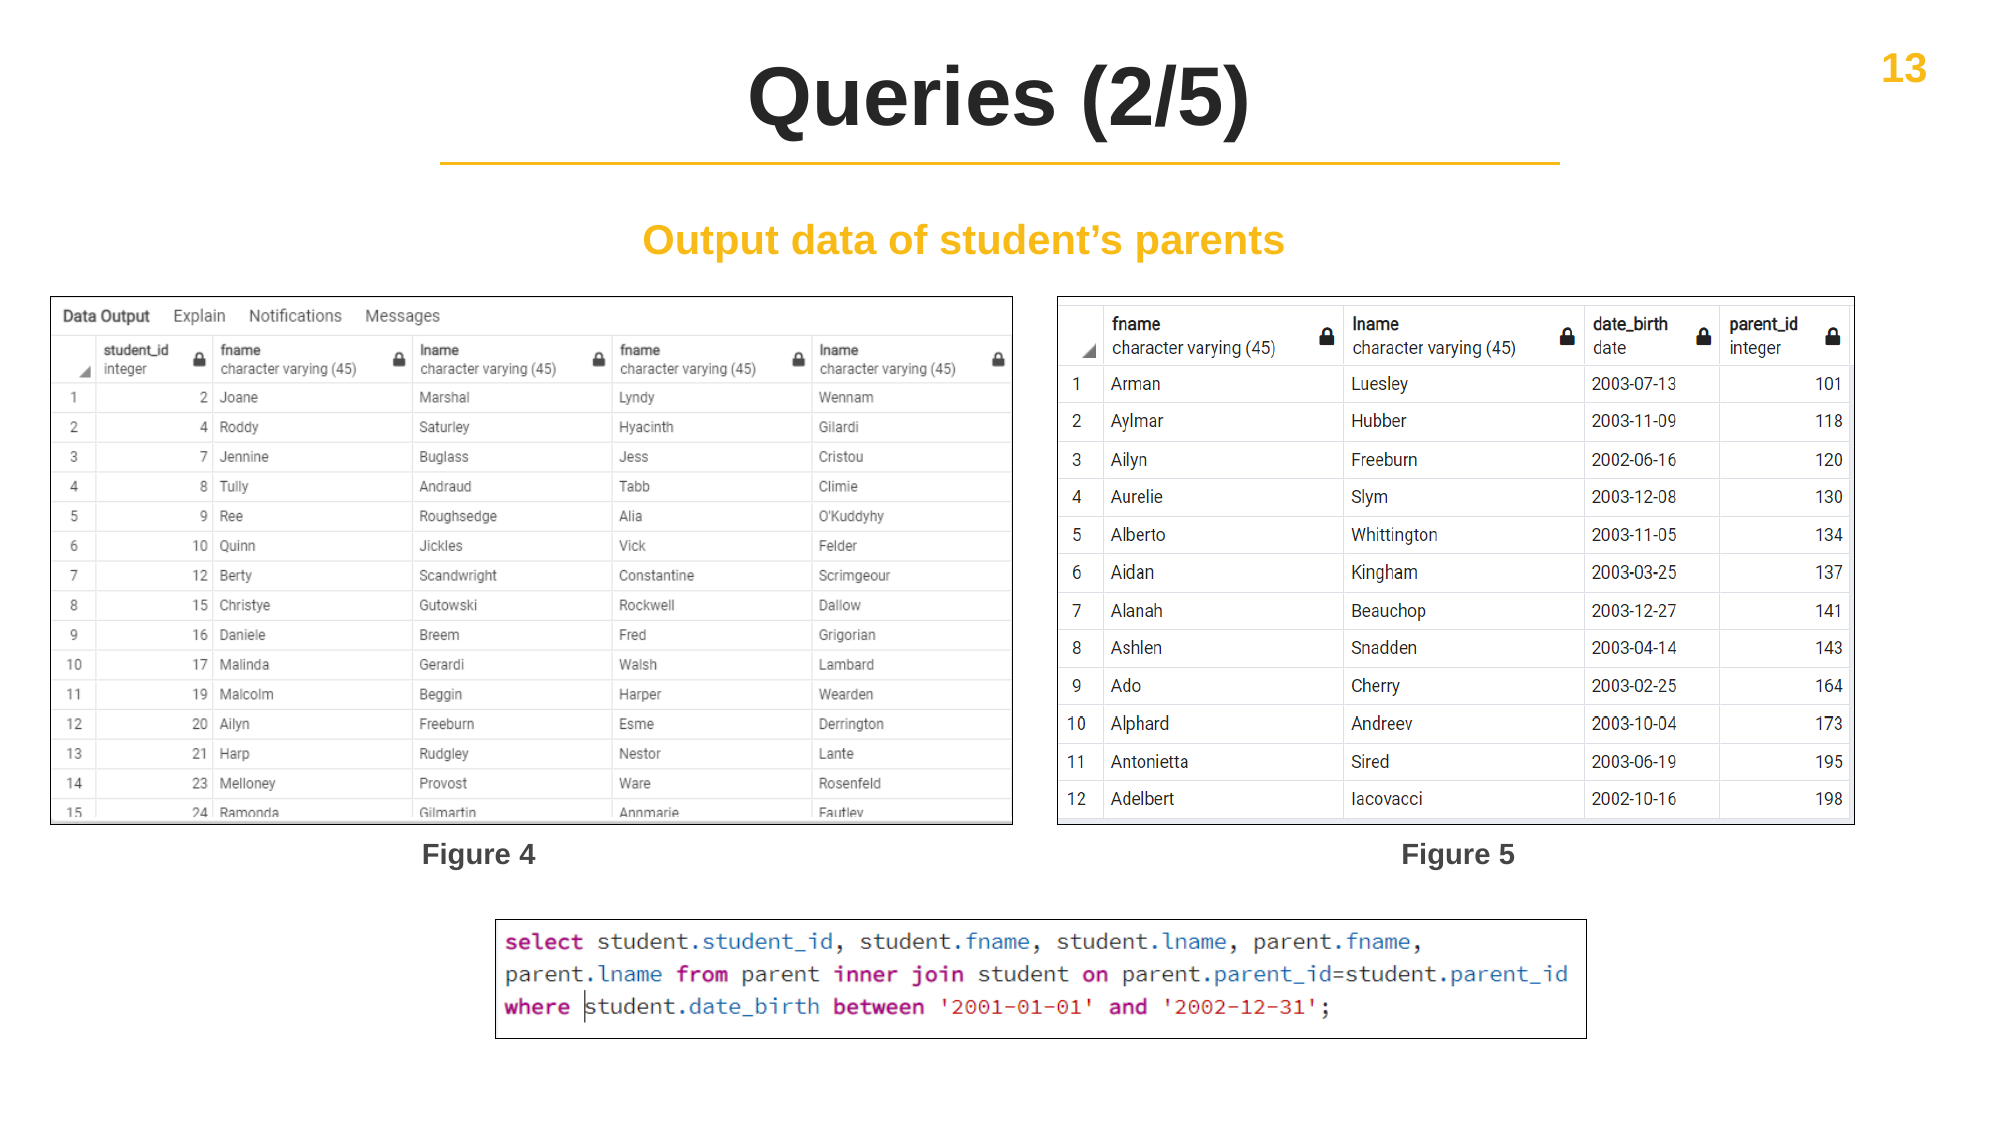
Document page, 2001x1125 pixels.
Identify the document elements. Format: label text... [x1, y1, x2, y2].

list Queries (2/5) [50, 39, 1950, 159]
picture [1057, 296, 1855, 825]
text_box Figure 4 [407, 827, 706, 878]
picture [50, 296, 1013, 825]
text_box Figure 5 [1386, 827, 1663, 878]
text_box Output data of student’s parents [627, 205, 1455, 271]
picture [495, 919, 1587, 1039]
text_box 13 [1866, 33, 1980, 98]
